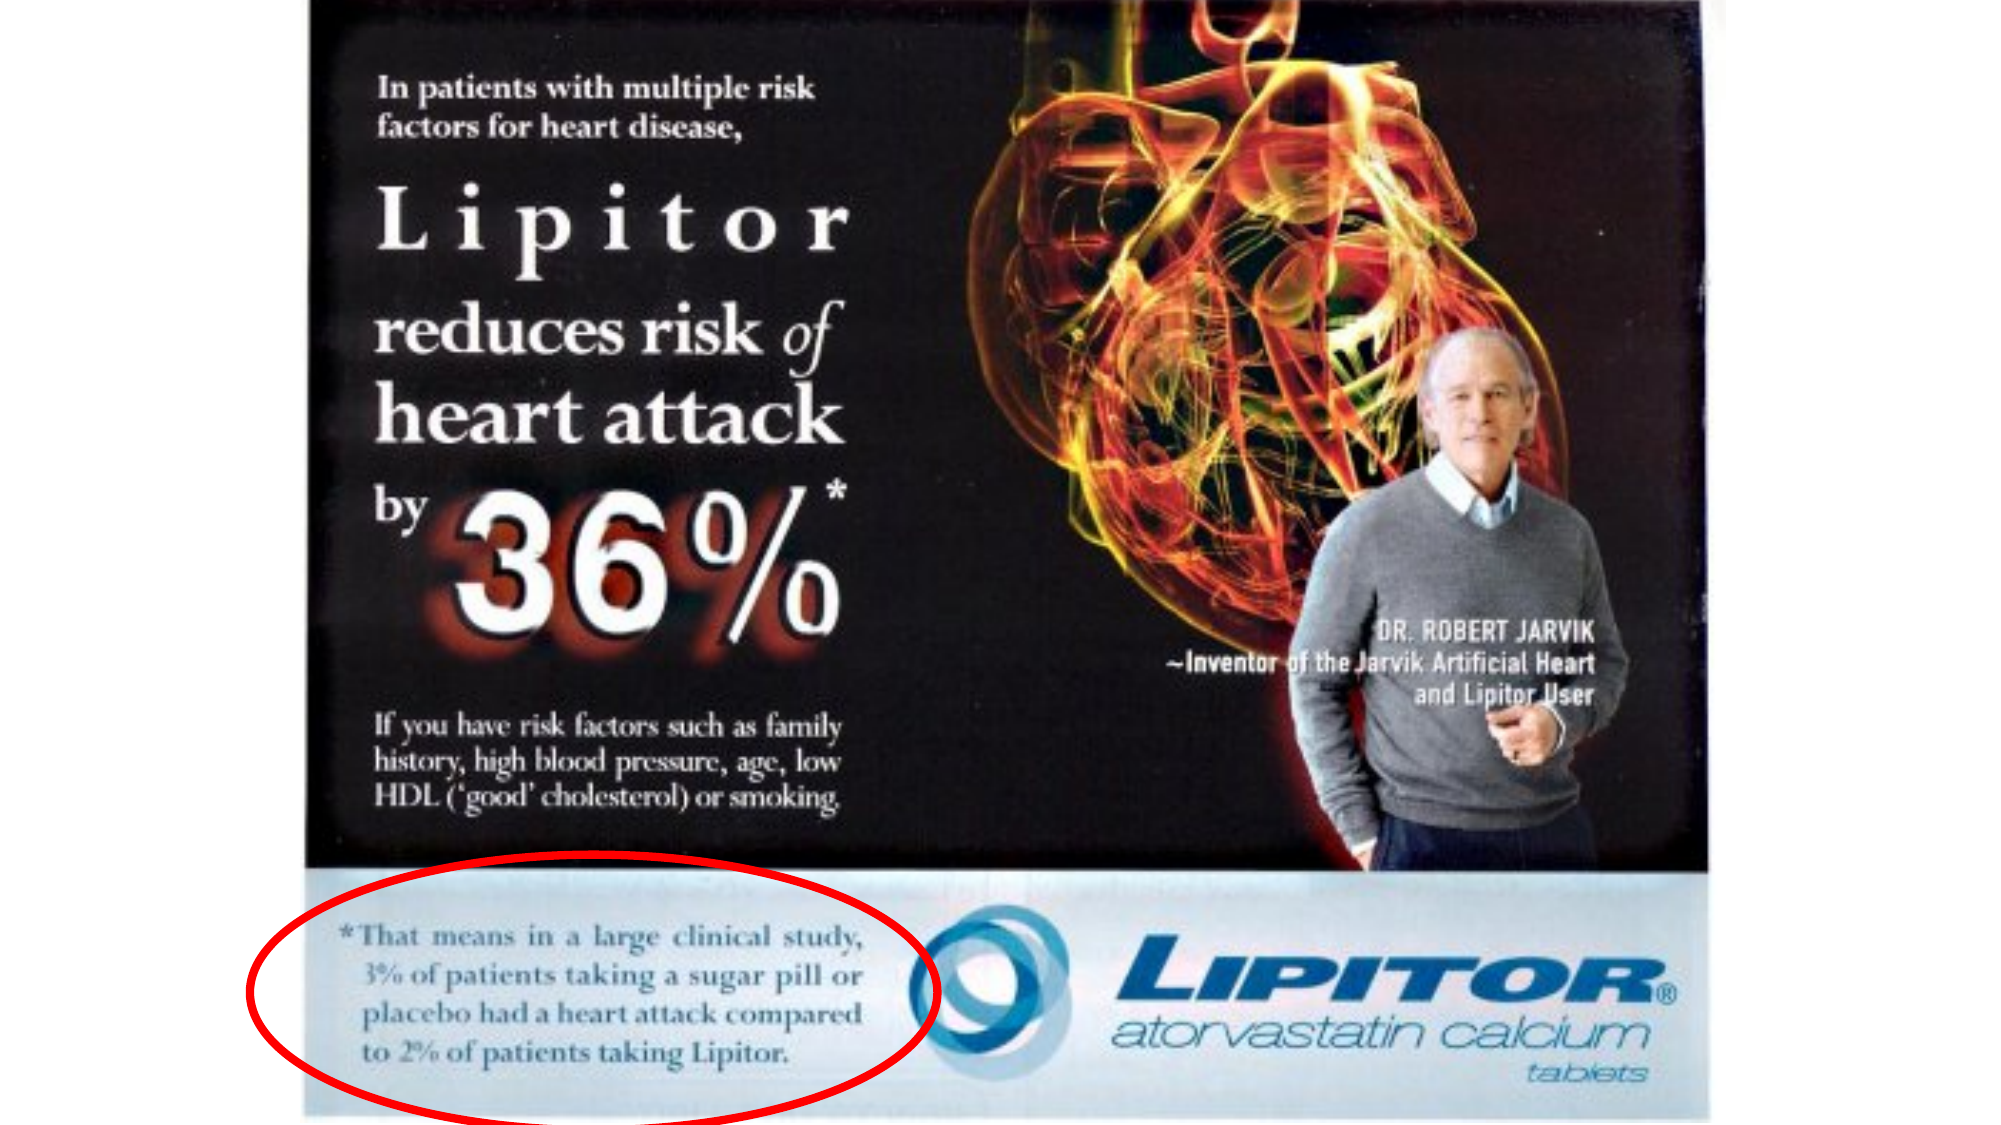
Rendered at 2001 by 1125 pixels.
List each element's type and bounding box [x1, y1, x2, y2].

text_box [248, 920, 299, 1065]
picture [299, 0, 1726, 1123]
